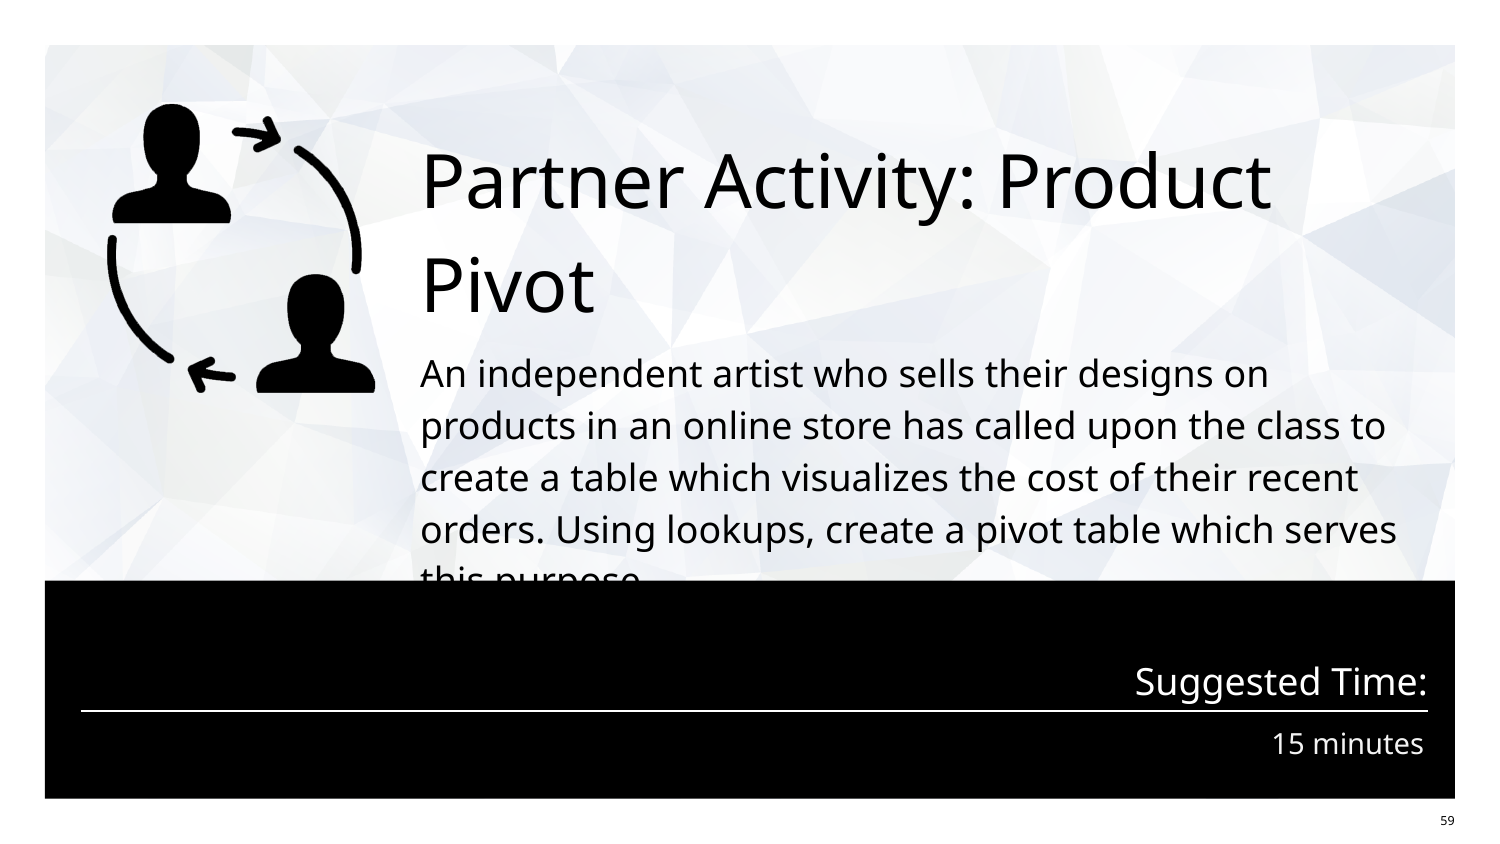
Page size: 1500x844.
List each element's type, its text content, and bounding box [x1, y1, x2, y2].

title Partner Activity: Product Pivot An independent artist who sells their designs on products in an online store has called upon the class to create a table which visualizes the cost of their recent orders. Using lookups, create a pivot table which serves this purpose. [0, 45, 1450, 581]
title 15 minutes [968, 706, 1440, 779]
picture [1450, 45, 1455, 580]
